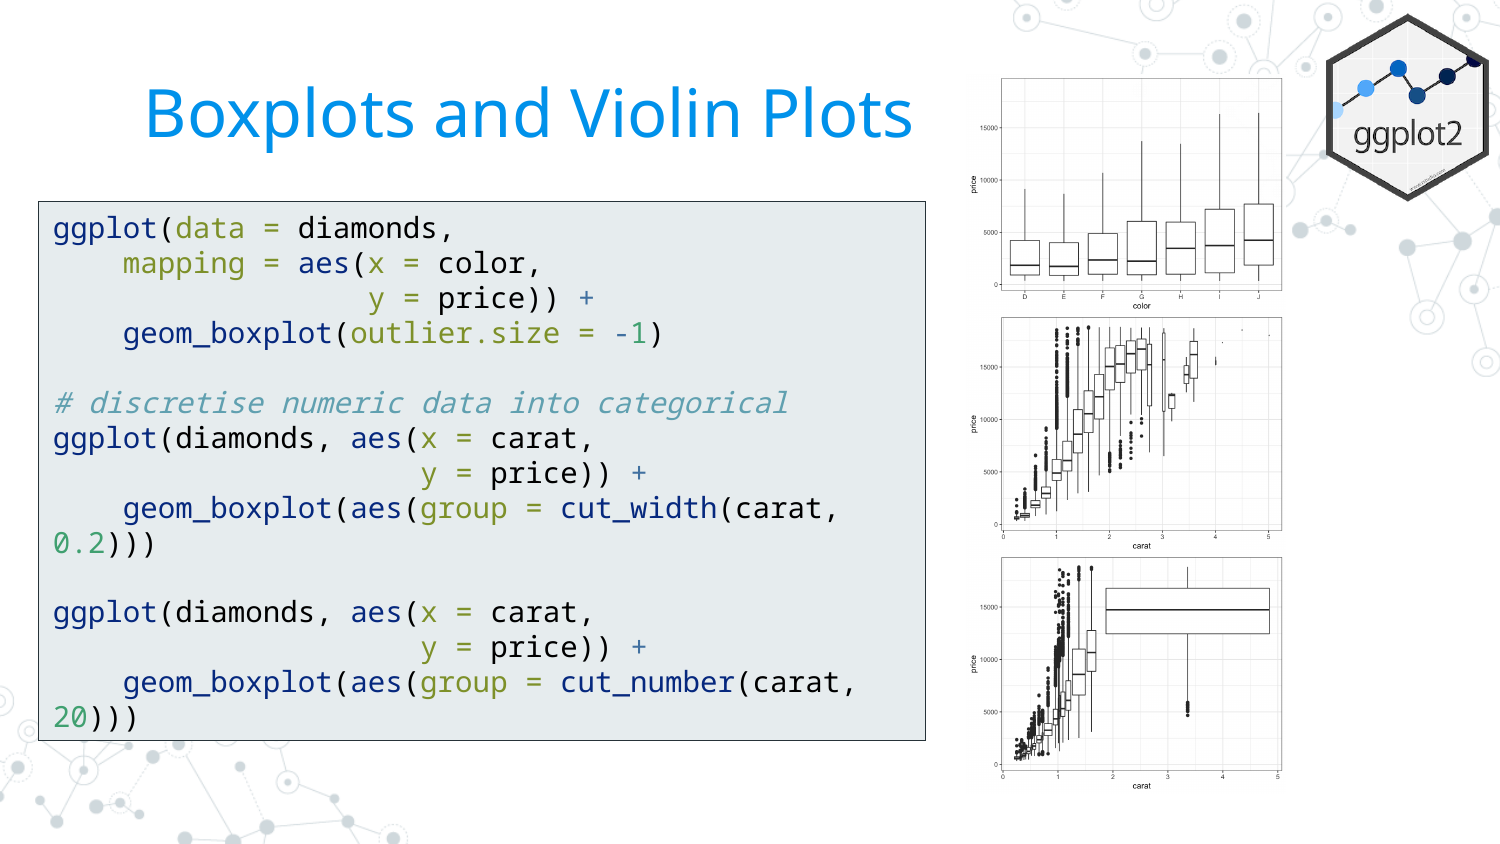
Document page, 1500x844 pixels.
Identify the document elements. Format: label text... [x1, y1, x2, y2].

title Boxplots and Violin Plots [128, 50, 1321, 166]
picture [0, 0, 1500, 844]
text_box ggplot(data = diamonds, mapping = aes(x = color, y = price)) + geom_boxplot(outlier.size = -1) # discretise numeric data into categorical ggplot(diamonds, aes(x = carat, y = price)) + geom_boxplot(aes(group = cut_width(carat, 0.2))) ggplot(diamonds, aes(x = carat, y = price)) + geom_boxplot(aes(group = cut_number(carat, 20))) [38, 201, 926, 741]
